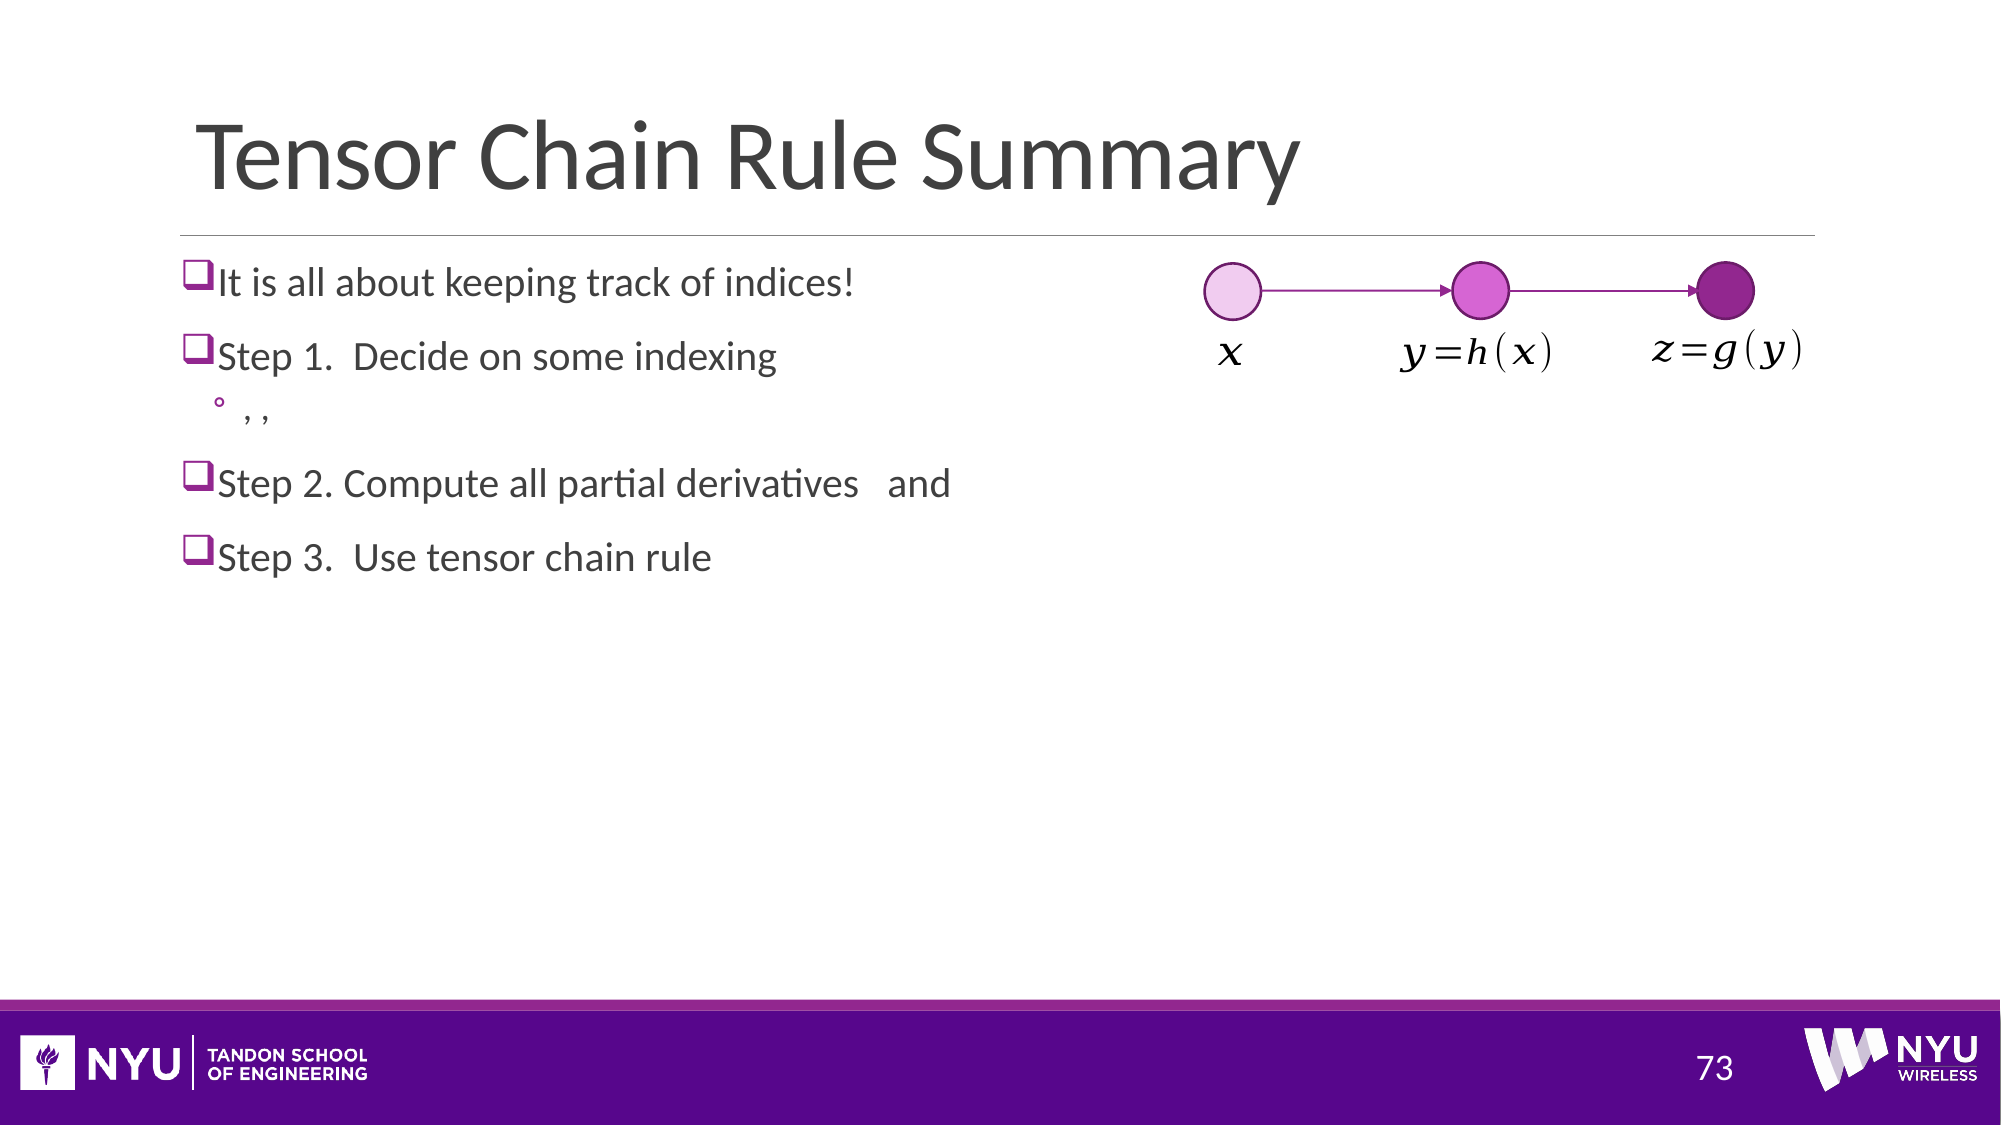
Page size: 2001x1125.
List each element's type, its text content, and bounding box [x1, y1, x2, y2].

text_box [1203, 262, 1263, 322]
title Tensor Chain Rule Summary [180, 47, 1830, 218]
text_box [1451, 261, 1511, 321]
text_box [1696, 261, 1756, 321]
slide_number 73 [1533, 1035, 1749, 1096]
